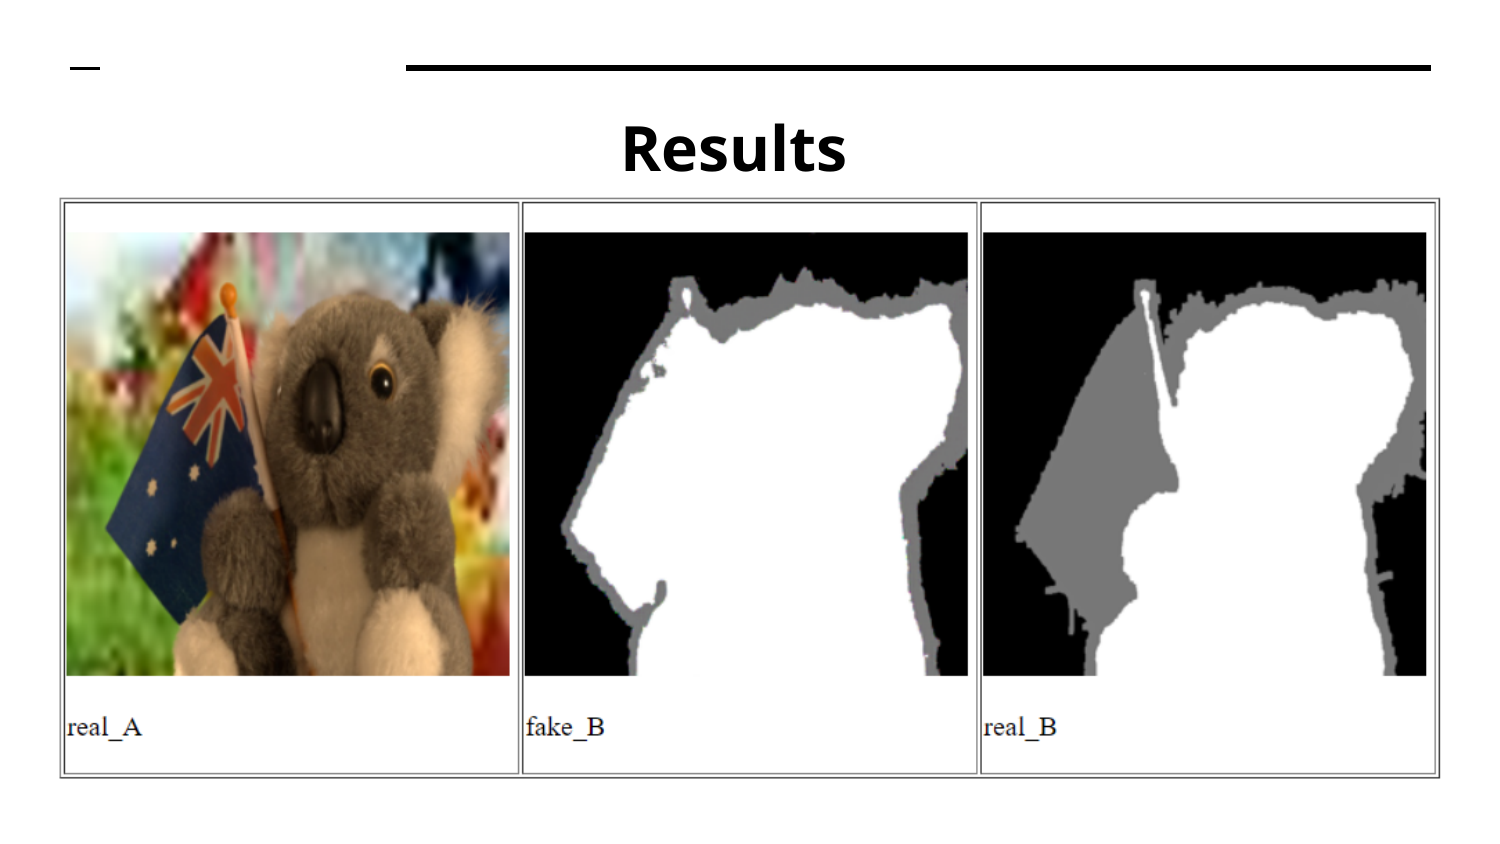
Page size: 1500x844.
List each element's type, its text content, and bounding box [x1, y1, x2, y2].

title Results [393, 94, 1431, 189]
picture [57, 190, 1443, 787]
